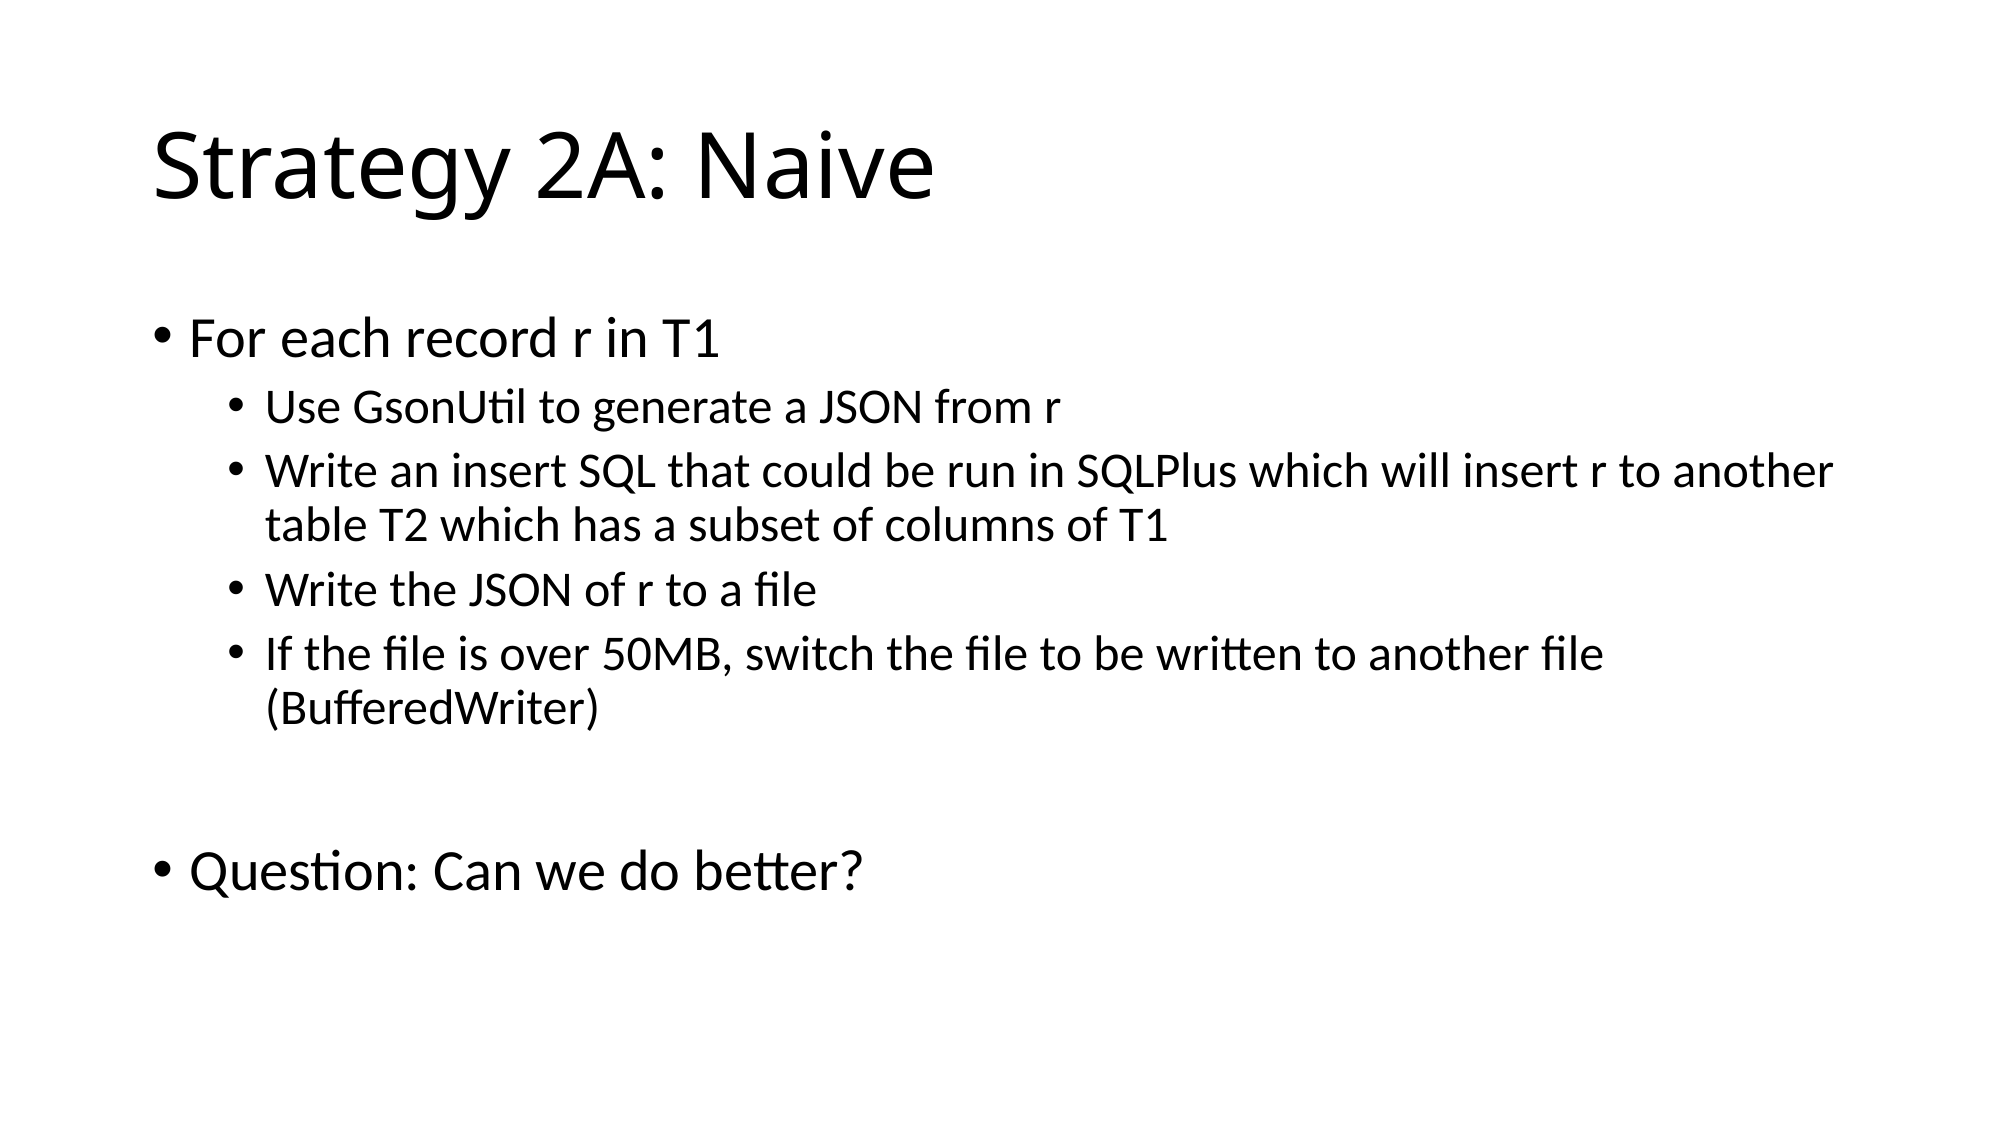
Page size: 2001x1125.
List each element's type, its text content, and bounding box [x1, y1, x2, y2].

title Strategy 2A: Naive [137, 59, 1863, 278]
list For each record r in T1 Use GsonUtil to generate a JSON from r Write an insert SQL that could be run in SQLPlus which will insert r to another table T2 which has a subset of columns of T1 Write the JSON of r to a file If the file is over 50MB, switch the file to be written to another file (BufferedWriter) Question: Can we do better? [137, 299, 1863, 1014]
